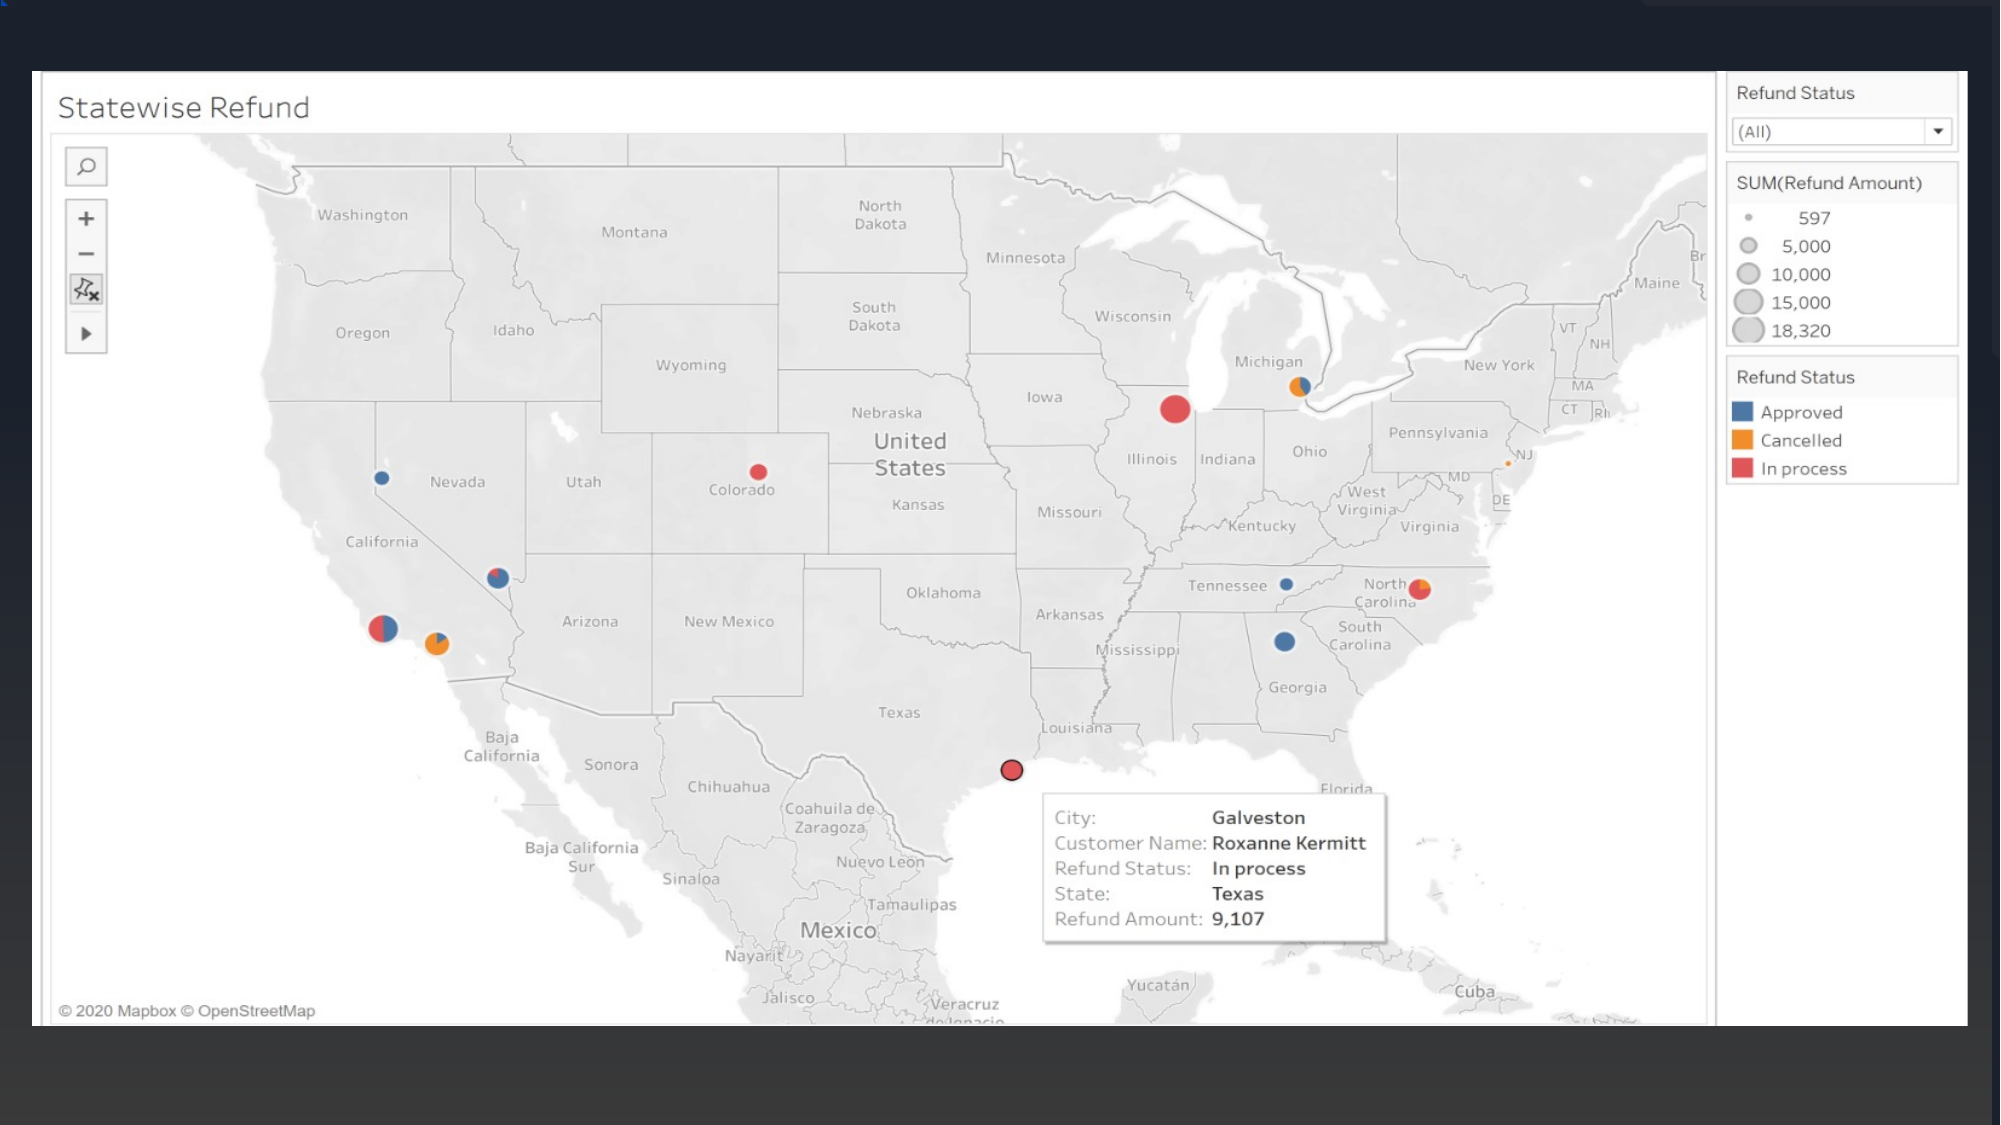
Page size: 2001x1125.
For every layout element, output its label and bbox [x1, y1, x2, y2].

text_box [0, 6, 1992, 1125]
picture [31, 71, 1968, 1027]
